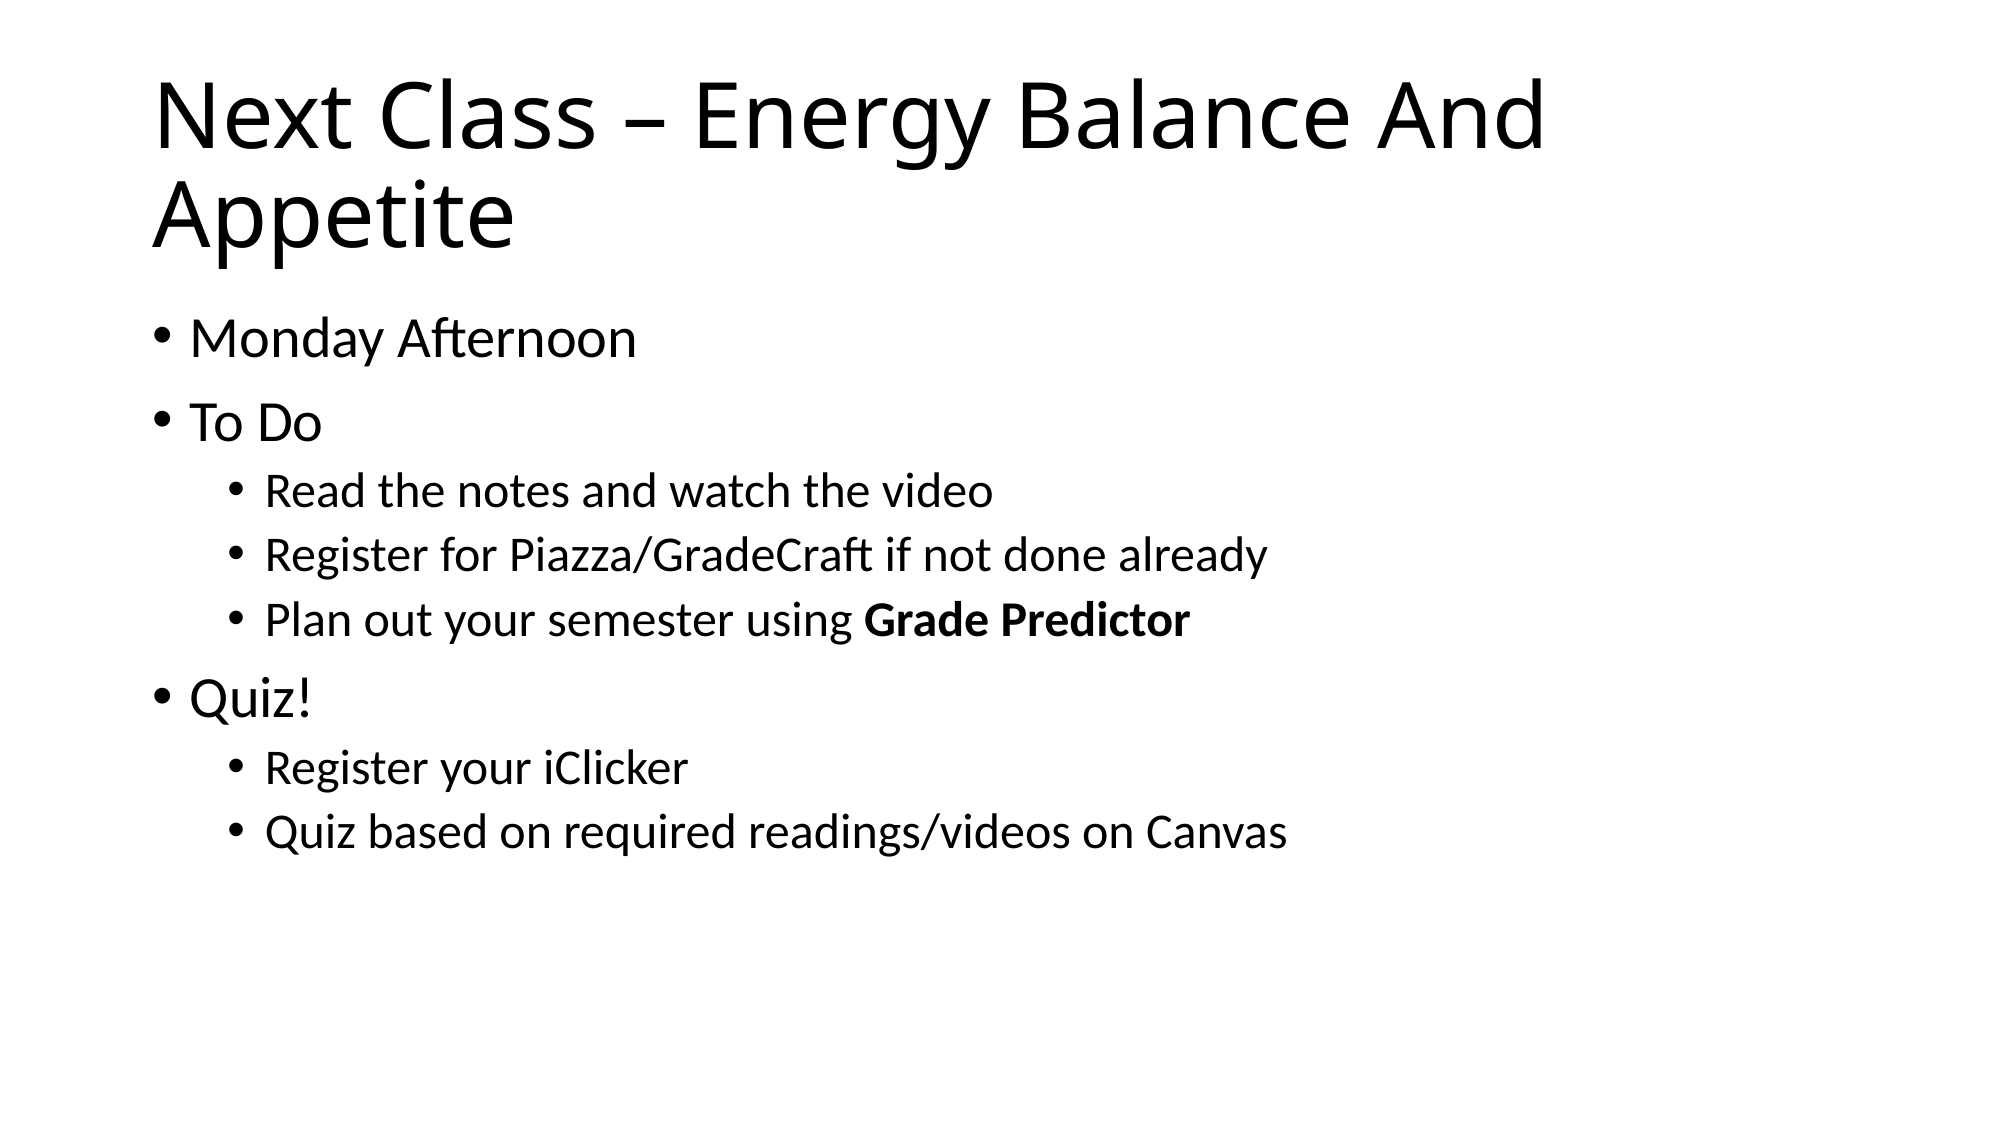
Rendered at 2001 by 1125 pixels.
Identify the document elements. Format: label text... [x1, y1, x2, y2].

list Monday Afternoon To Do Read the notes and watch the video Register for Piazza/GradeCraft if not done already Plan out your semester using Grade Predictor Quiz! Register your iClicker Quiz based on required readings/videos on Canvas [137, 299, 1863, 1014]
title Next Class – Energy Balance And Appetite [137, 59, 1863, 278]
